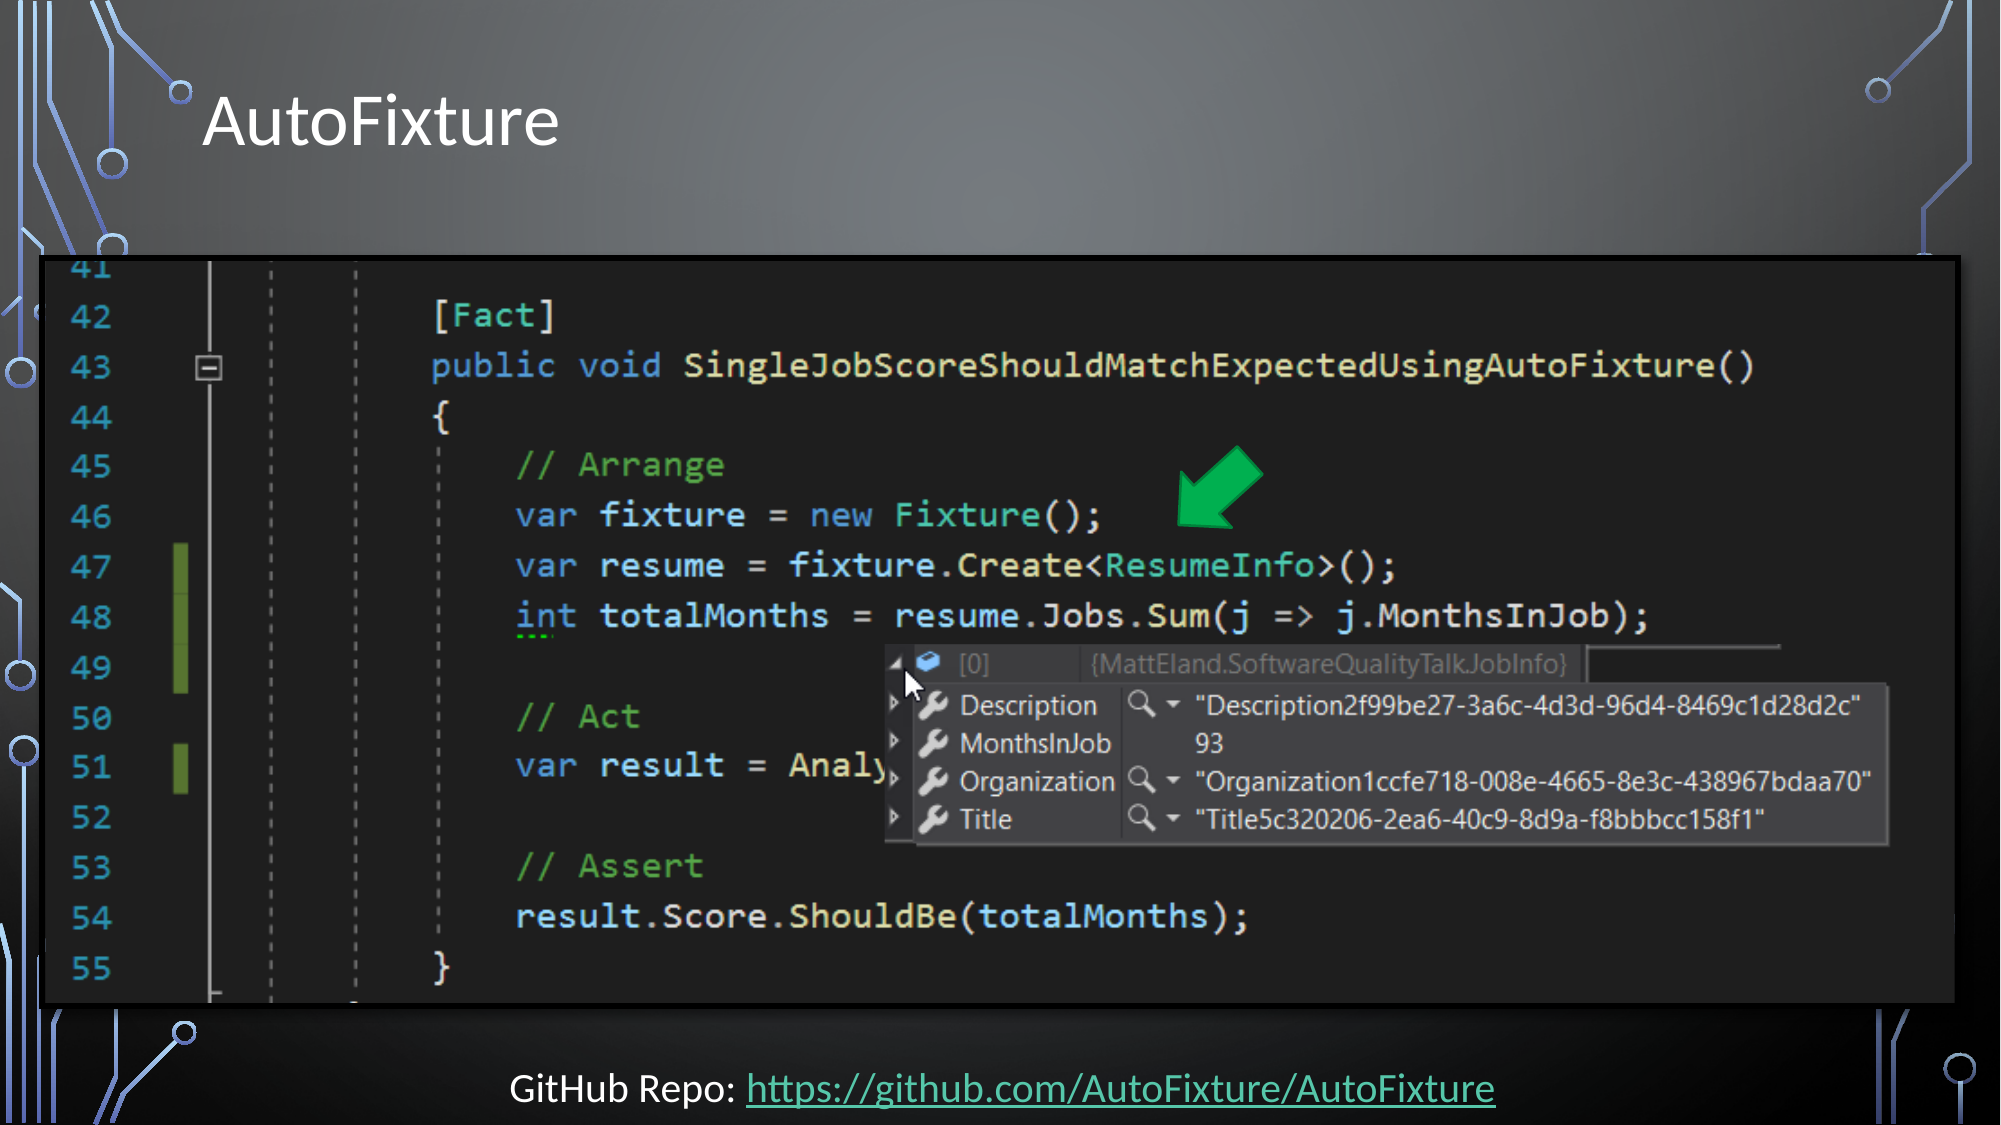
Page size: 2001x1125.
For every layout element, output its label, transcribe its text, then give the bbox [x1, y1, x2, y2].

title AutoFixture [187, 0, 1813, 243]
text_box GitHub Repo: https://github.com/AutoFixture/AutoFixture [117, 1043, 1813, 1125]
picture [884, 644, 1896, 852]
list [45, 260, 1955, 1004]
